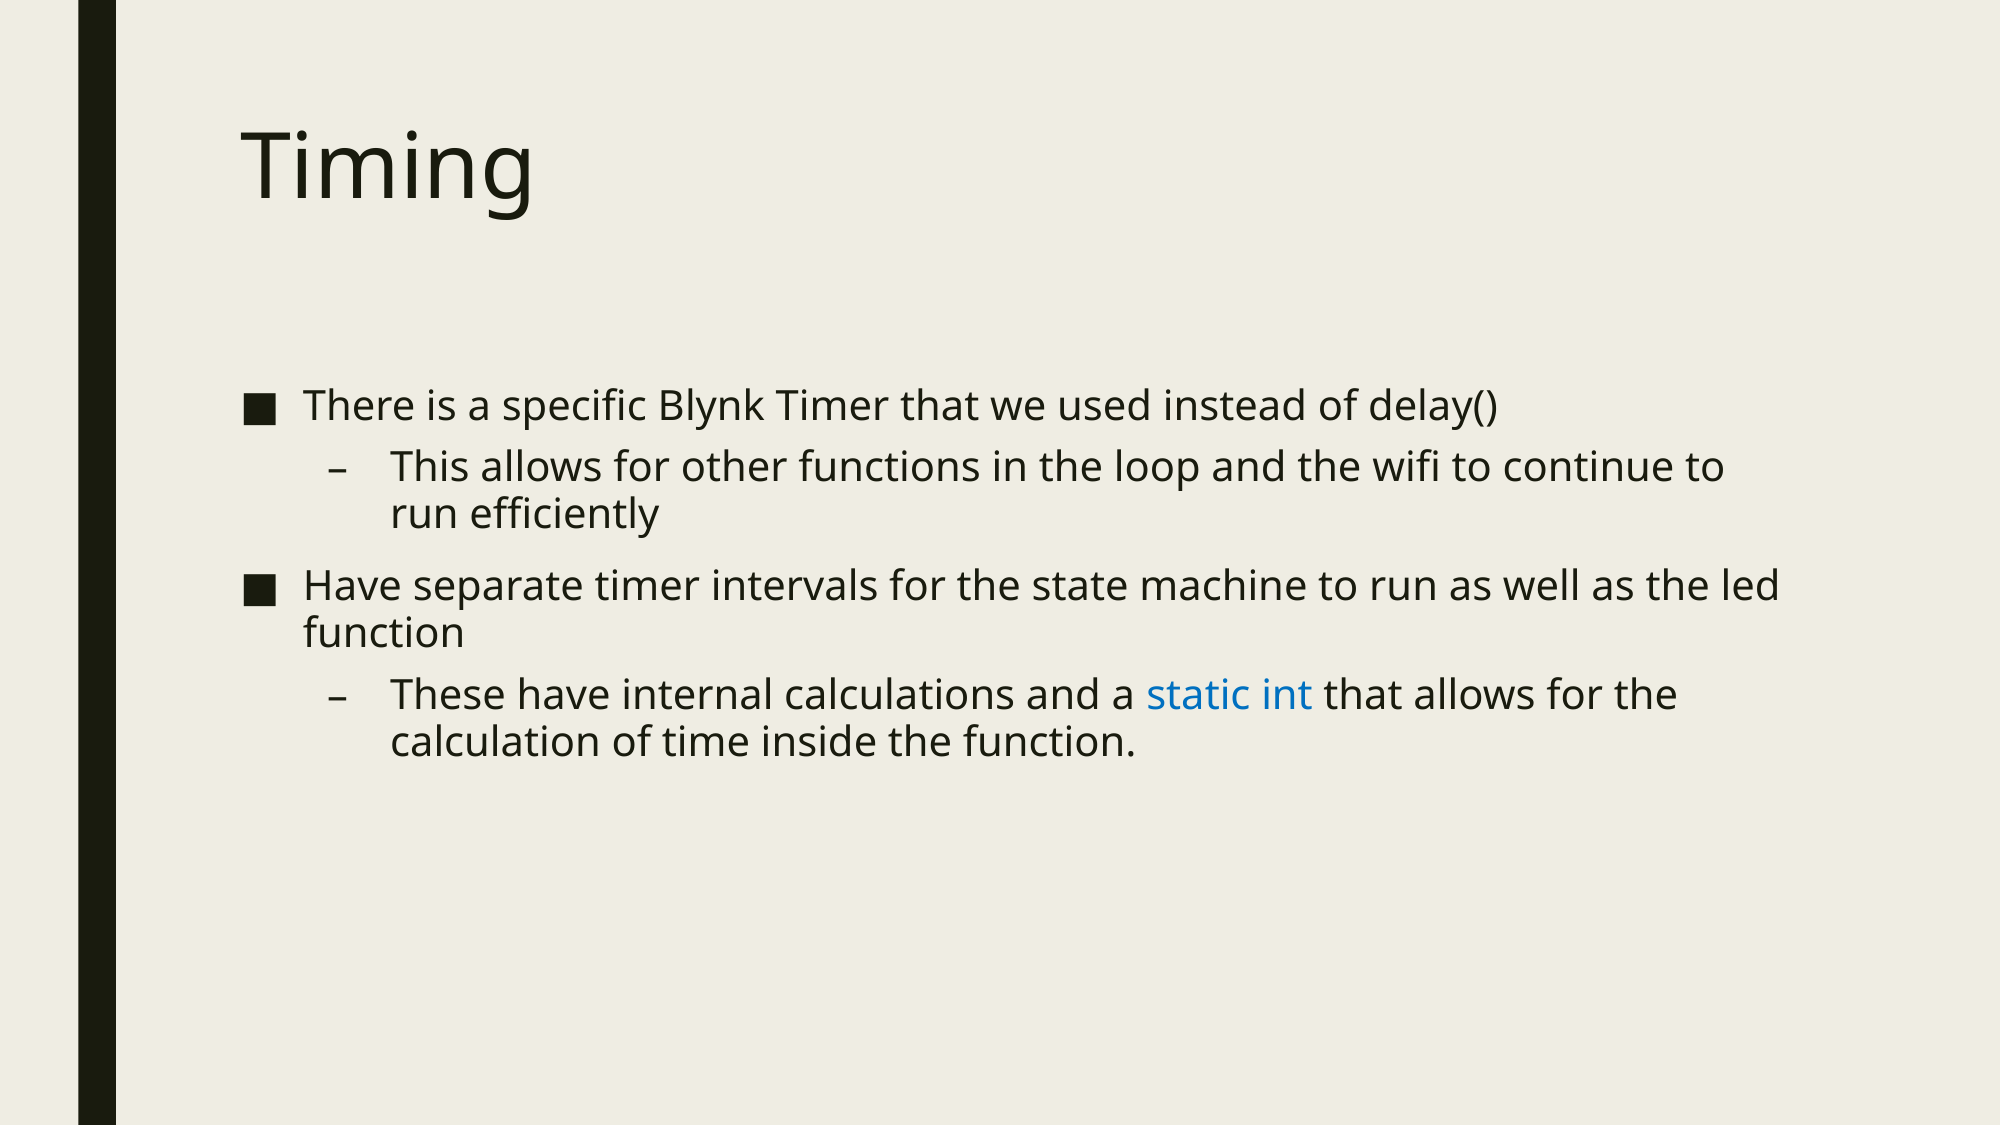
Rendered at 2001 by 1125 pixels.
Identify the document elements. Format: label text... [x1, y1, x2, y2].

list There is a specific Blynk Timer that we used instead of delay() This allows for other functions in the loop and the wifi to continue to run efficiently Have separate timer intervals for the state machine to run as well as the led function These have internal calculations and a static int that allows for the calculation of time inside the function. [225, 375, 1800, 963]
title Timing [225, 112, 1800, 357]
